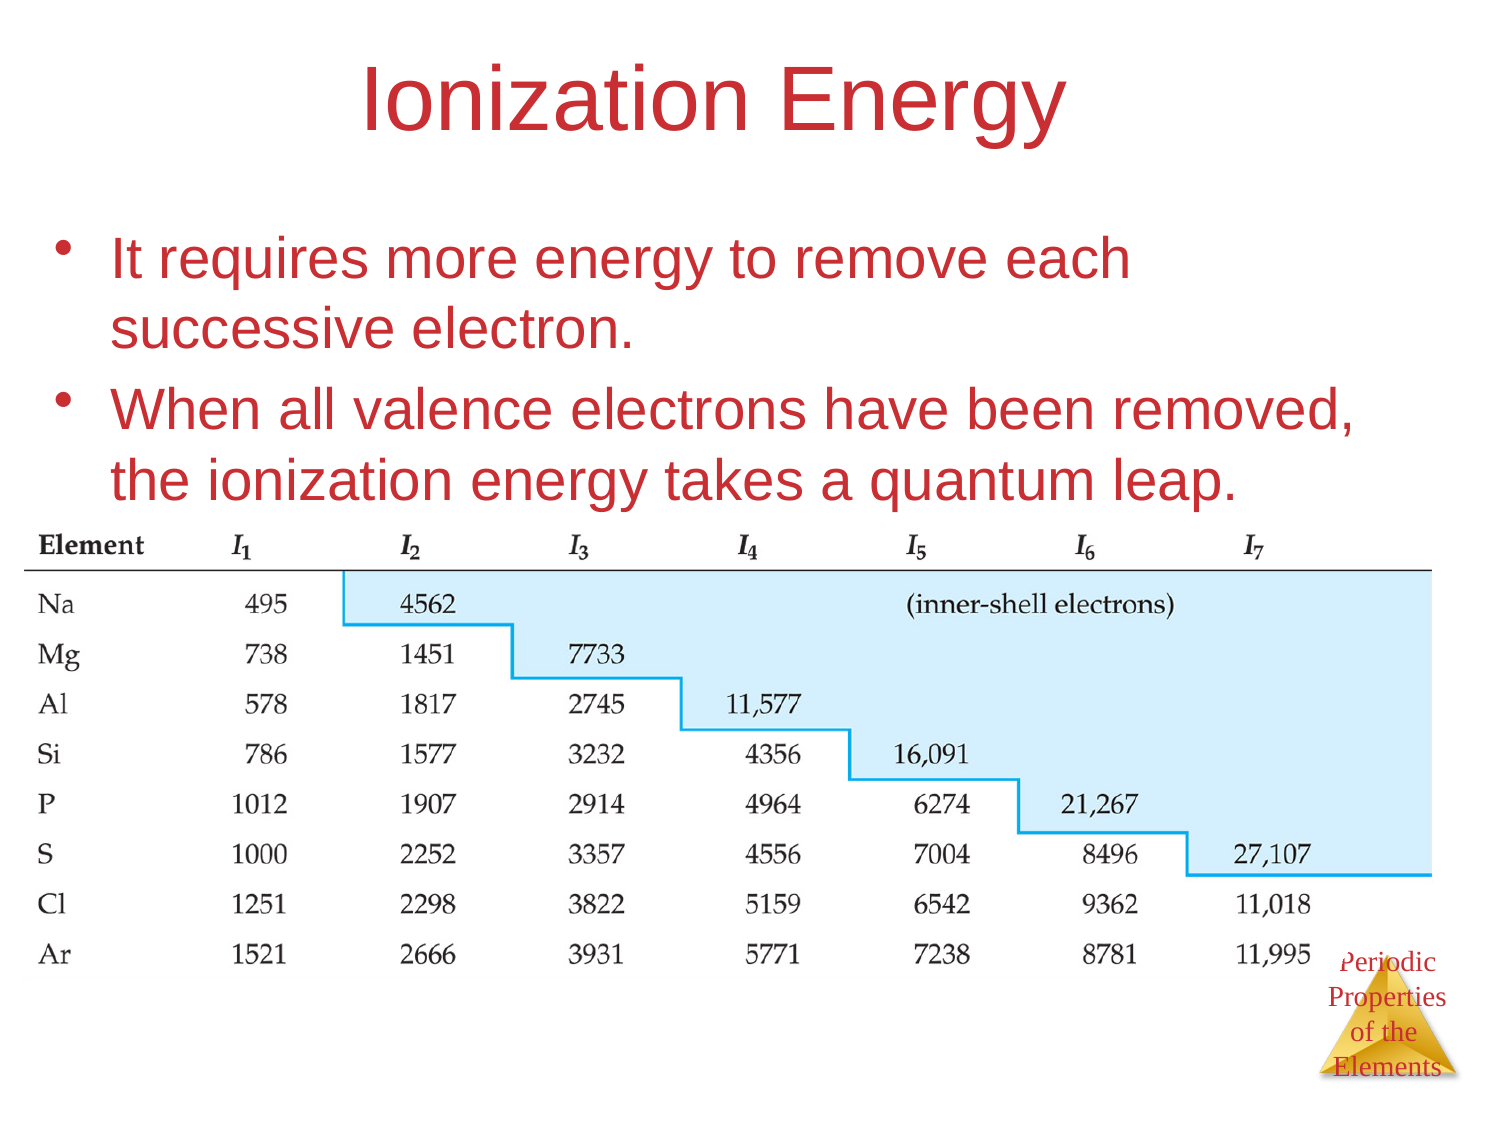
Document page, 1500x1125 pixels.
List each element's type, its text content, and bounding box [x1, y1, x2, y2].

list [14, 521, 1441, 980]
list It requires more energy to remove each successive electron. When all valence electrons have been removed, the ionization energy takes a quantum leap. [38, 212, 1390, 519]
title Ionization Energy [0, 0, 1465, 188]
picture [1275, 899, 1500, 1125]
